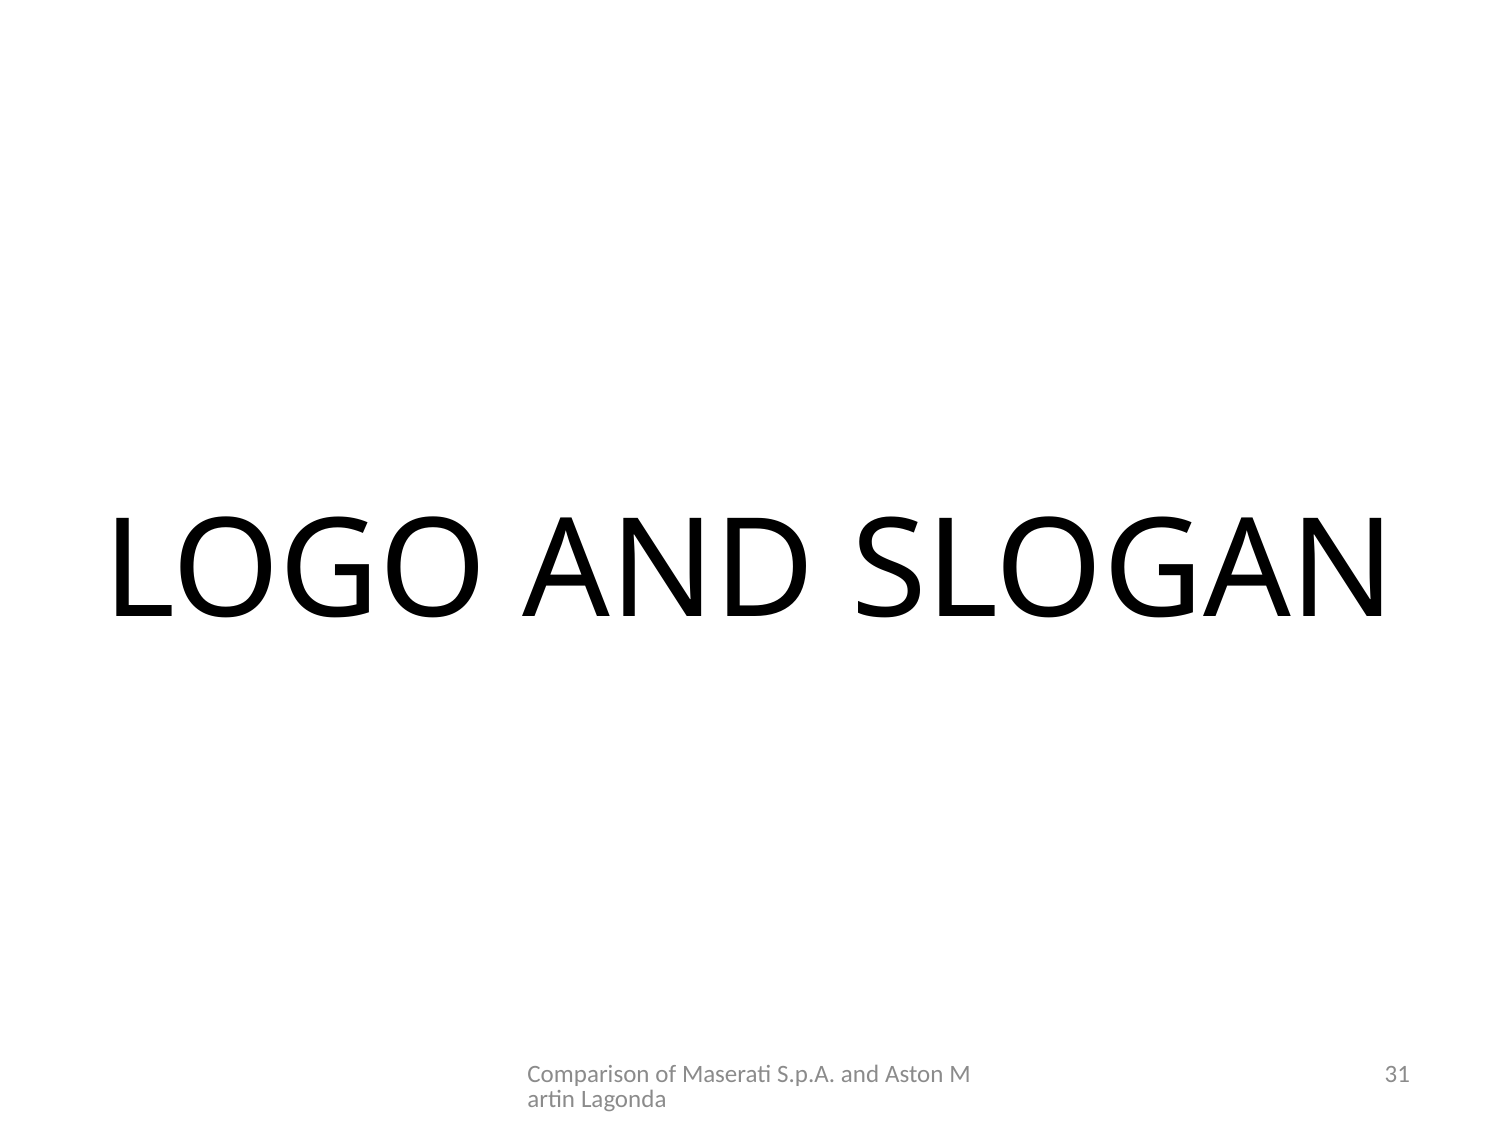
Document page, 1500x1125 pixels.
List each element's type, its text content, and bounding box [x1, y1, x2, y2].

slide_number 31 [1074, 1042, 1425, 1103]
footer Comparison of Maserati S.p.A. and Aston Martin Lagonda [512, 1042, 988, 1103]
text_box LOGO AND SLOGAN [88, 471, 1412, 652]
